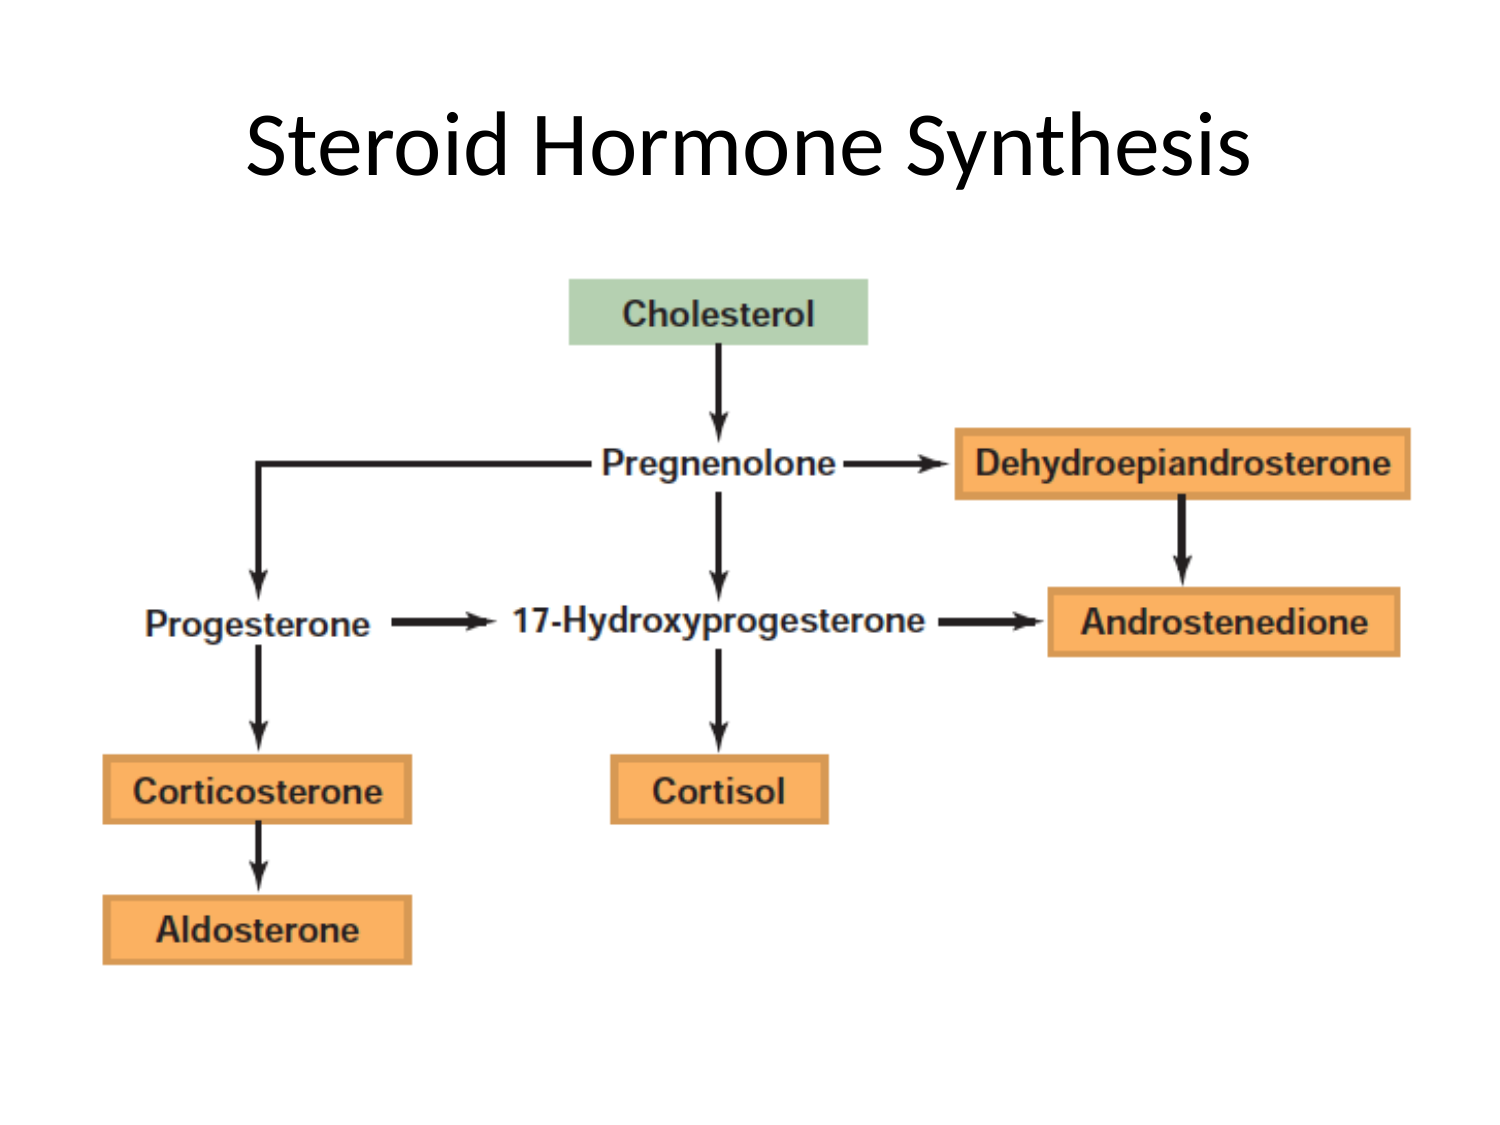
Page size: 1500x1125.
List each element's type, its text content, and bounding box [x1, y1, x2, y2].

title Steroid Hormone Synthesis [75, 45, 1425, 230]
picture [0, 232, 1500, 980]
